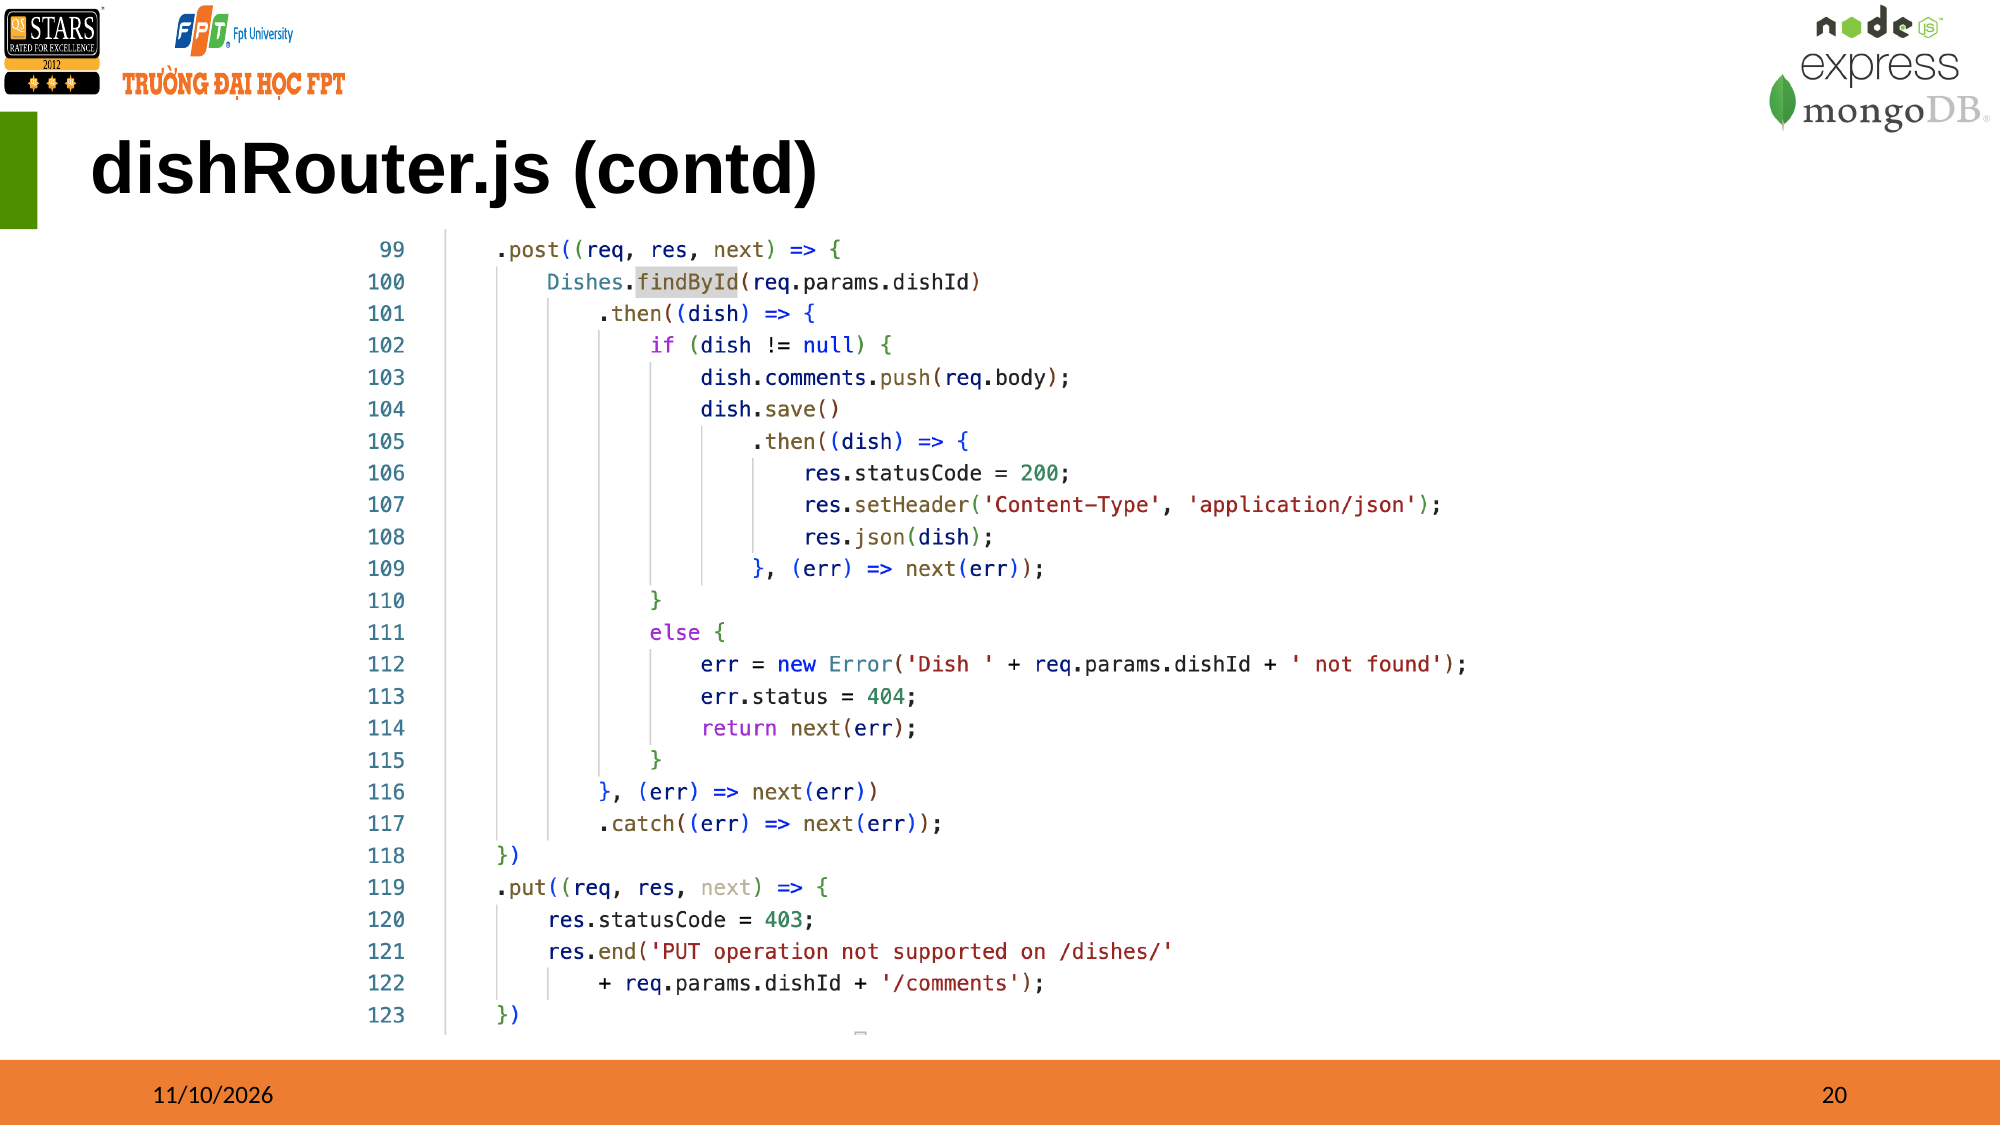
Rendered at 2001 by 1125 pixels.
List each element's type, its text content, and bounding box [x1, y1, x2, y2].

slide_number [137, 1063, 588, 1124]
slide_number 20 [1412, 1063, 1863, 1124]
title dishRouter.js (contd) [37, 111, 1978, 230]
picture [362, 229, 1473, 1035]
picture [1759, 0, 2000, 135]
